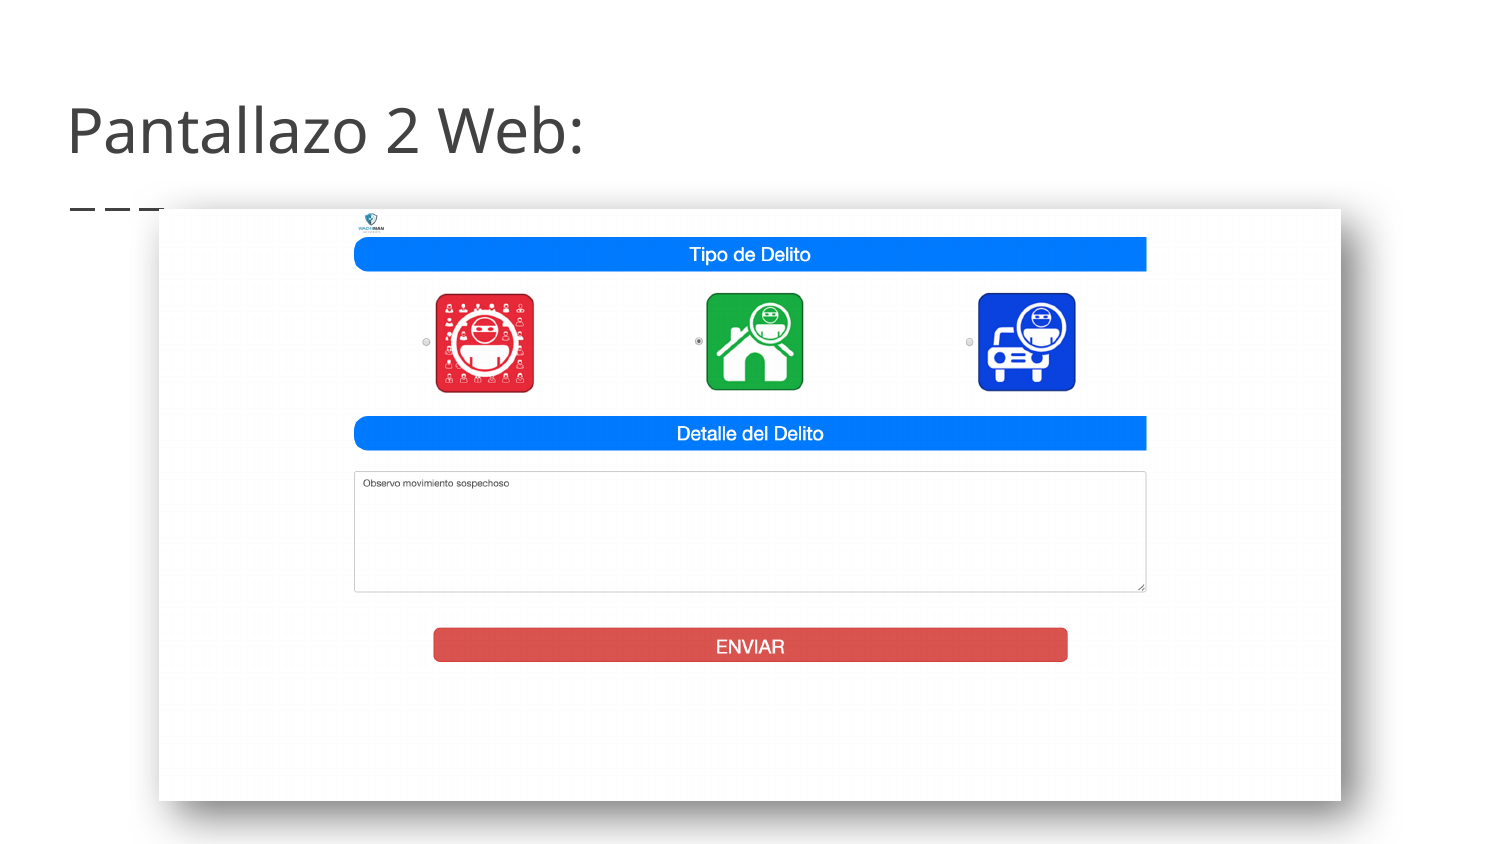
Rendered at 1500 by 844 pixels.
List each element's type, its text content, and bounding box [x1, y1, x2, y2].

picture [159, 208, 1341, 801]
title Pantallazo 2 Web: [51, 61, 1449, 182]
